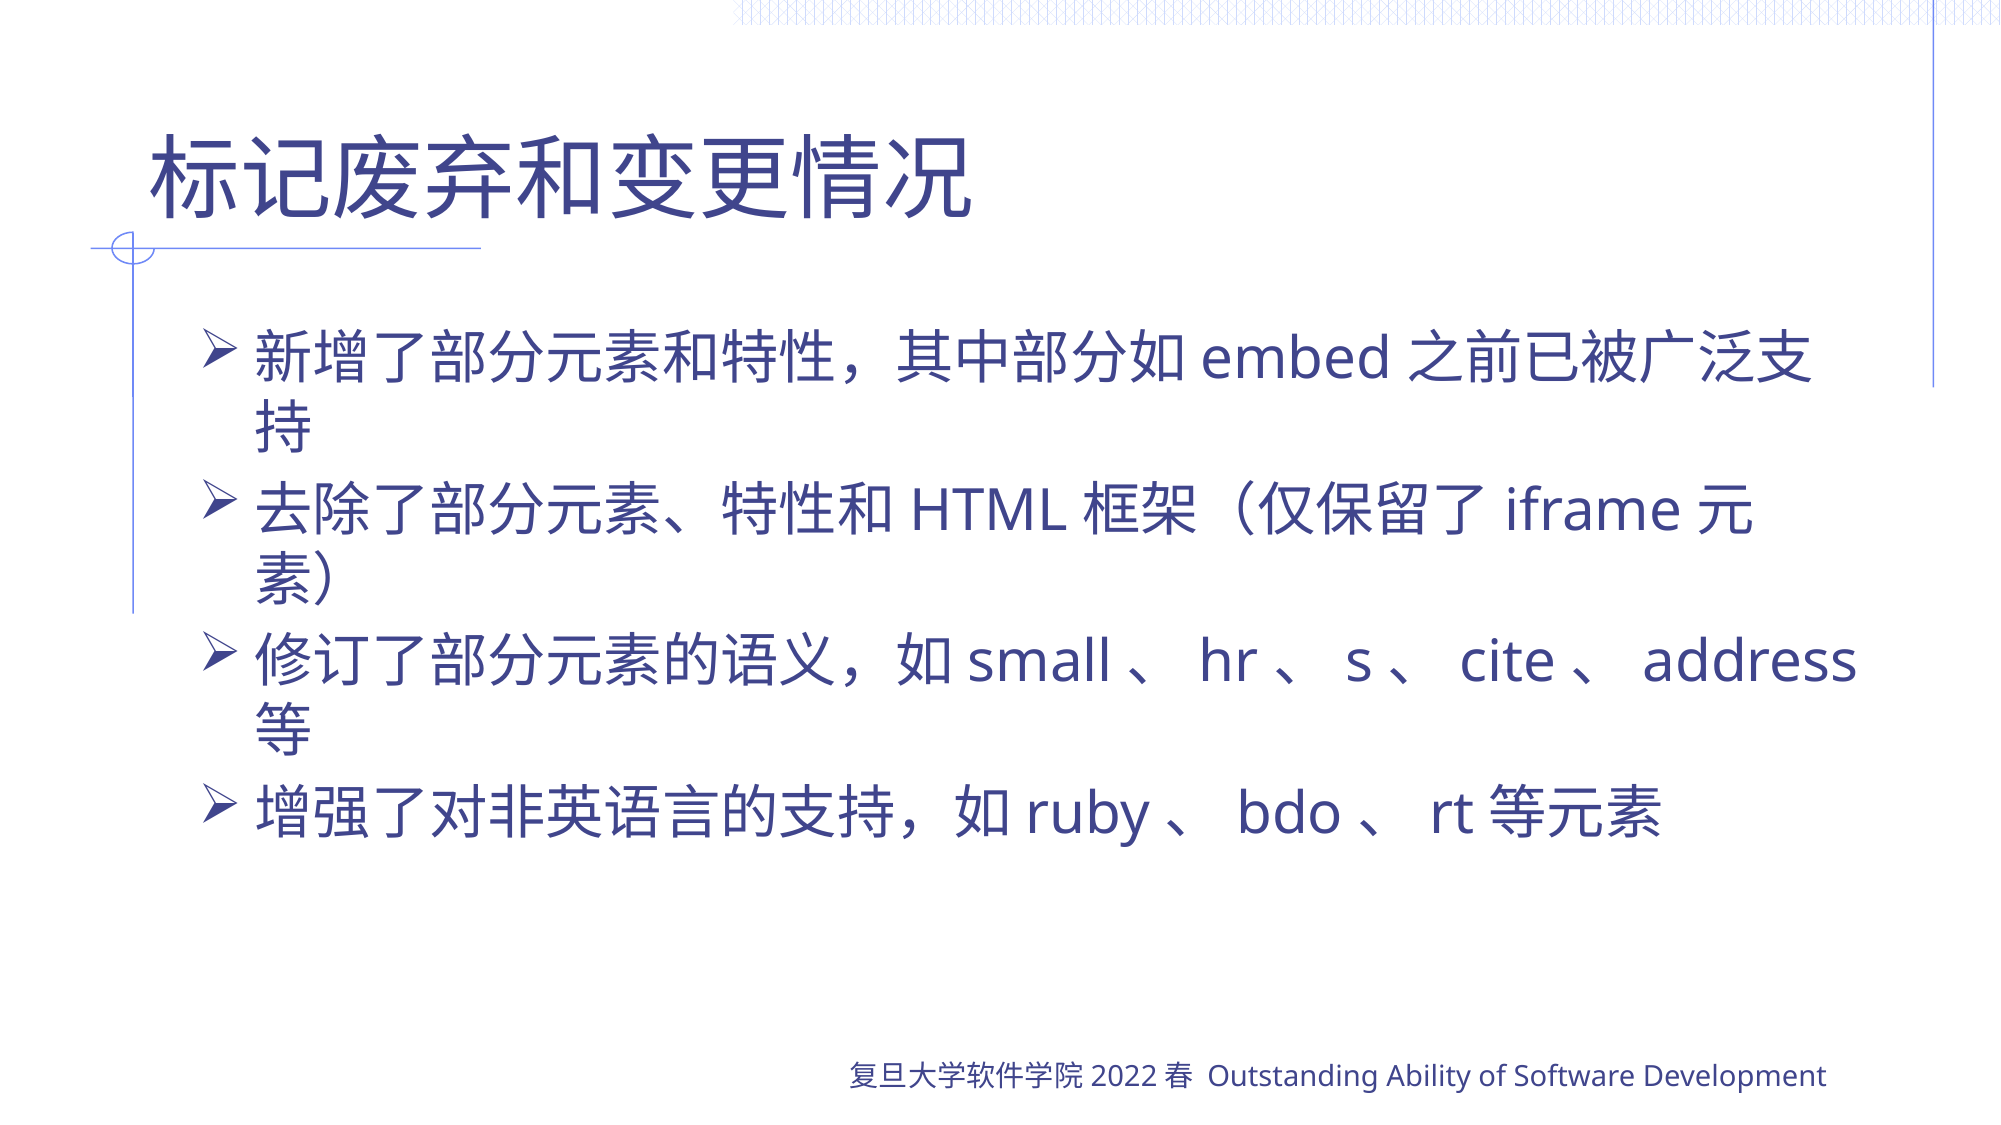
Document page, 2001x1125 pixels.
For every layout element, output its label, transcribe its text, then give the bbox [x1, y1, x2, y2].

list 新增了部分元素和特性，其中部分如embed之前已被广泛支持 去除了部分元素、特性和HTML框架（仅保留了iframe元素） 修订了部分元素的语义，如small、hr、s、cite、address等 增强了对非英语言的支持，如ruby、bdo、rt等元素 [183, 312, 1884, 988]
title 标记废弃和变更情况 [133, 50, 1834, 238]
